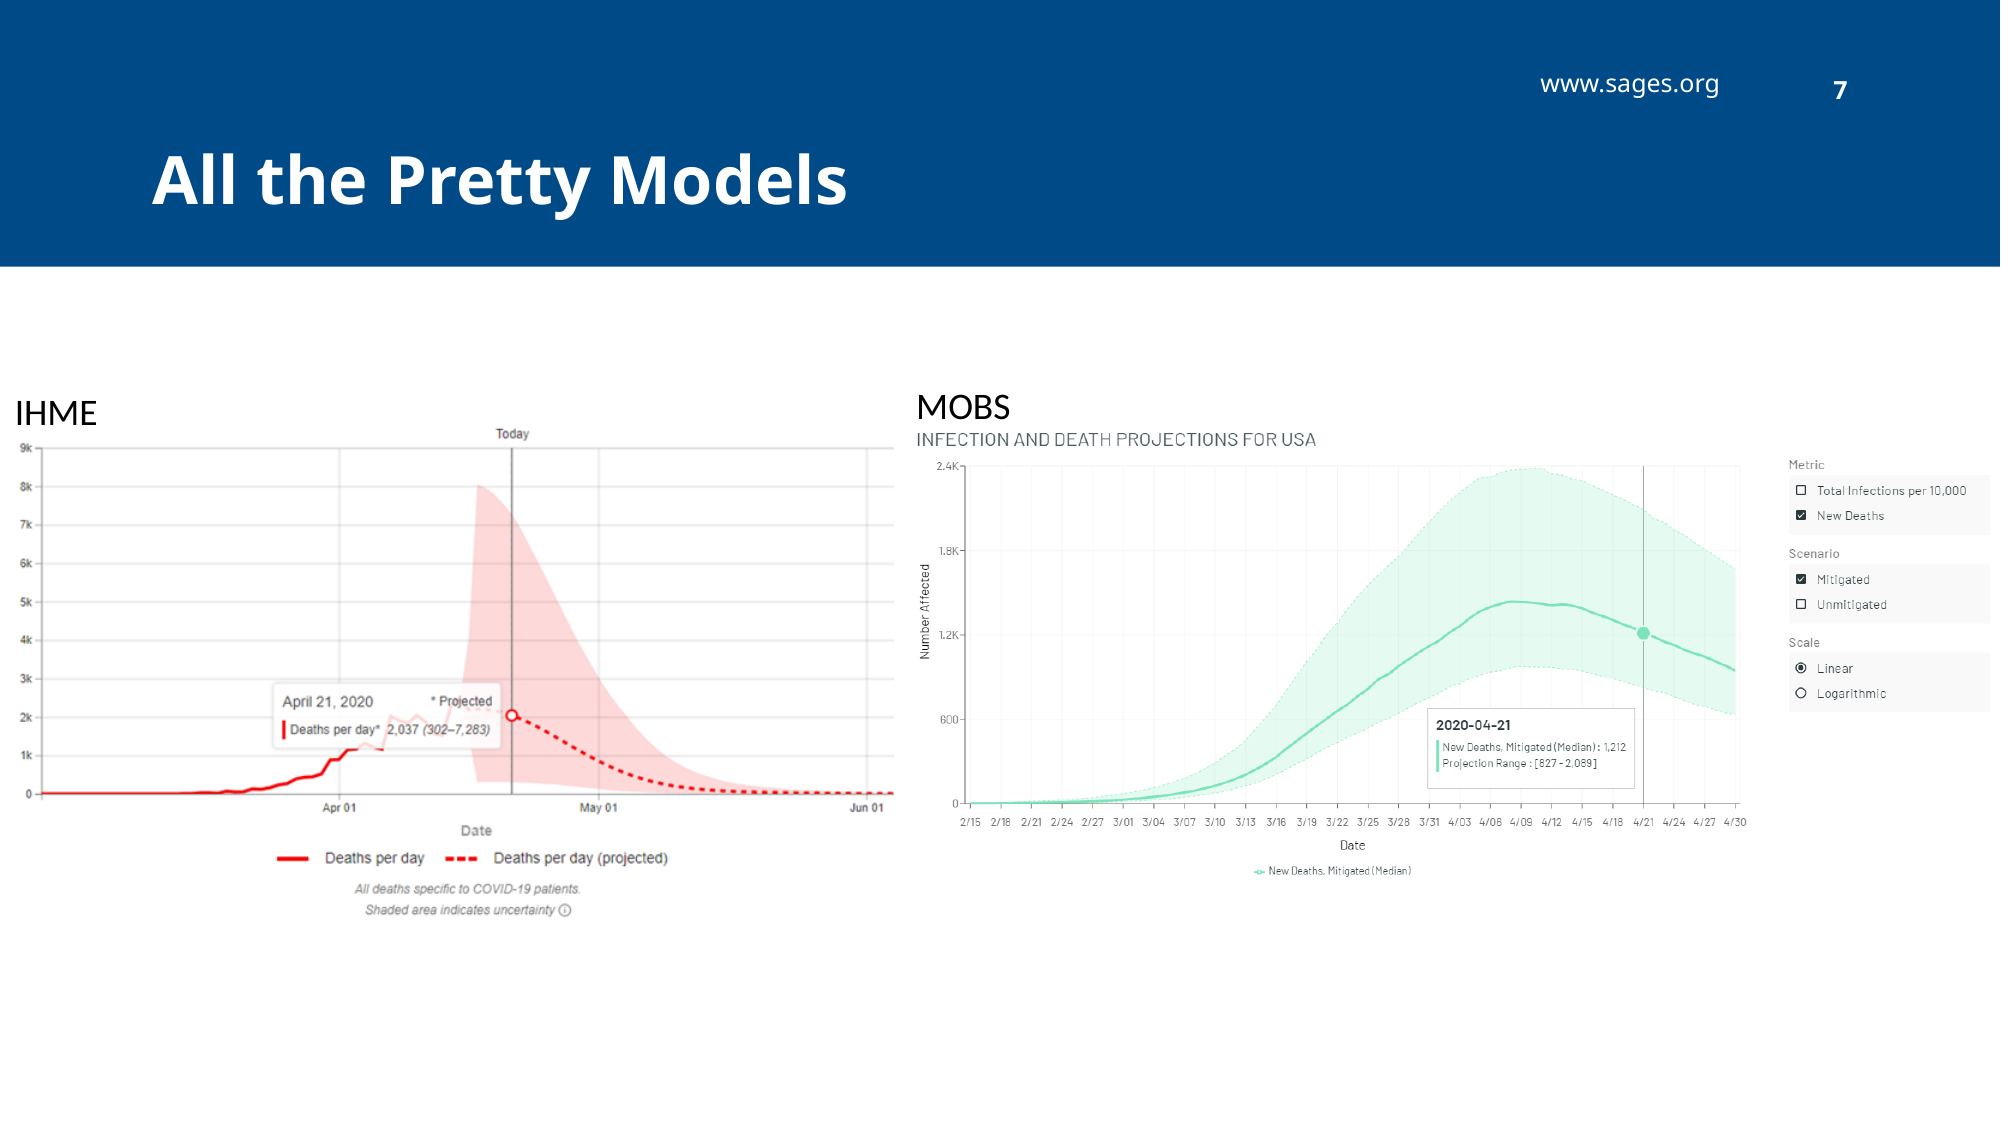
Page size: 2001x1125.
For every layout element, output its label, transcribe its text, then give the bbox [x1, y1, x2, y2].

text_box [0, 374, 1990, 926]
slide_number 7 [1412, 59, 1863, 120]
title All the Pretty Models [137, 139, 1863, 230]
